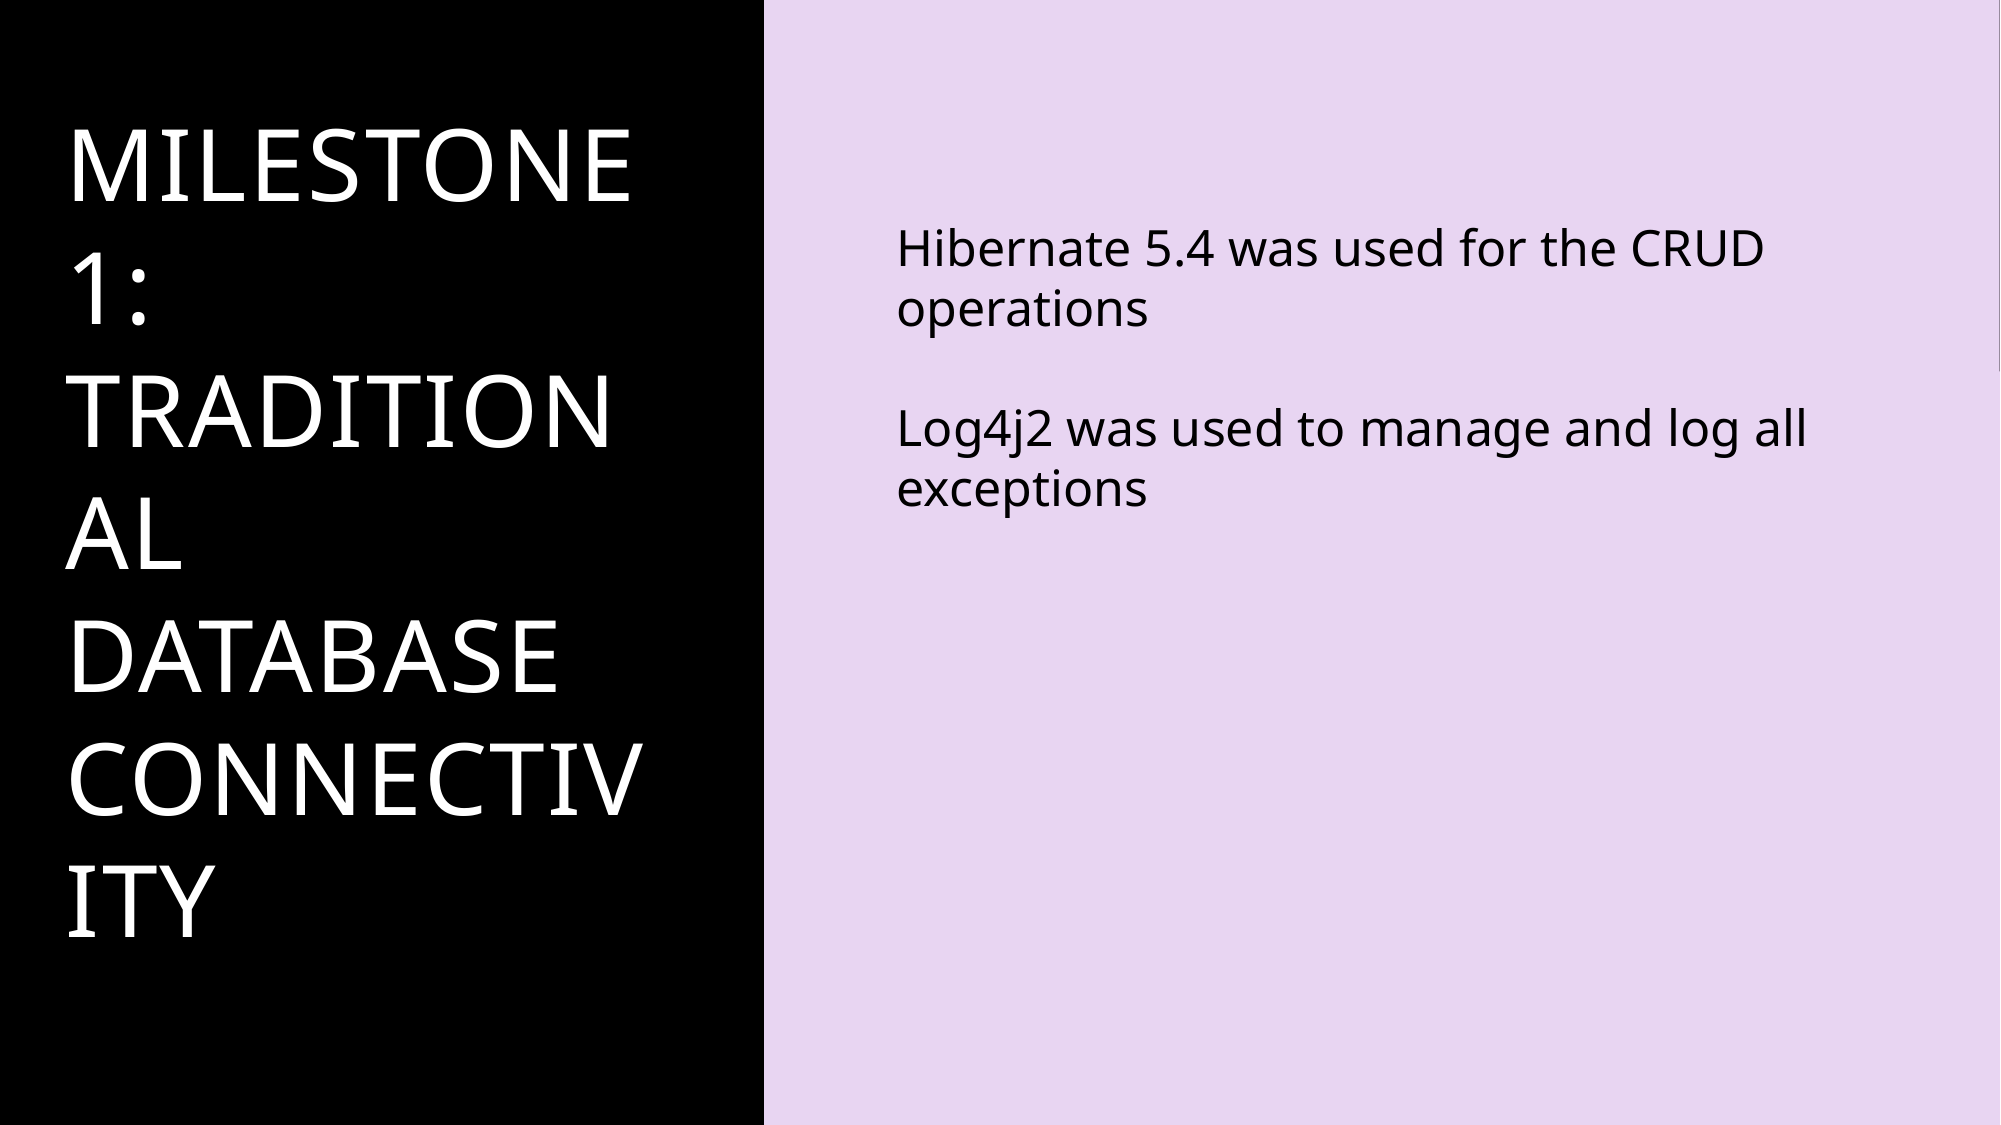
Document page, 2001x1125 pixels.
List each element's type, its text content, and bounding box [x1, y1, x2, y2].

text_box [765, 0, 2000, 1125]
text_box Milestone 1: Traditional Database Connectivity [50, 76, 694, 990]
text_box Hibernate 5.4 was used for the CRUD operations Log4j2 was used to manage and log all exceptions [881, 209, 1882, 525]
text_box [0, 0, 765, 1125]
